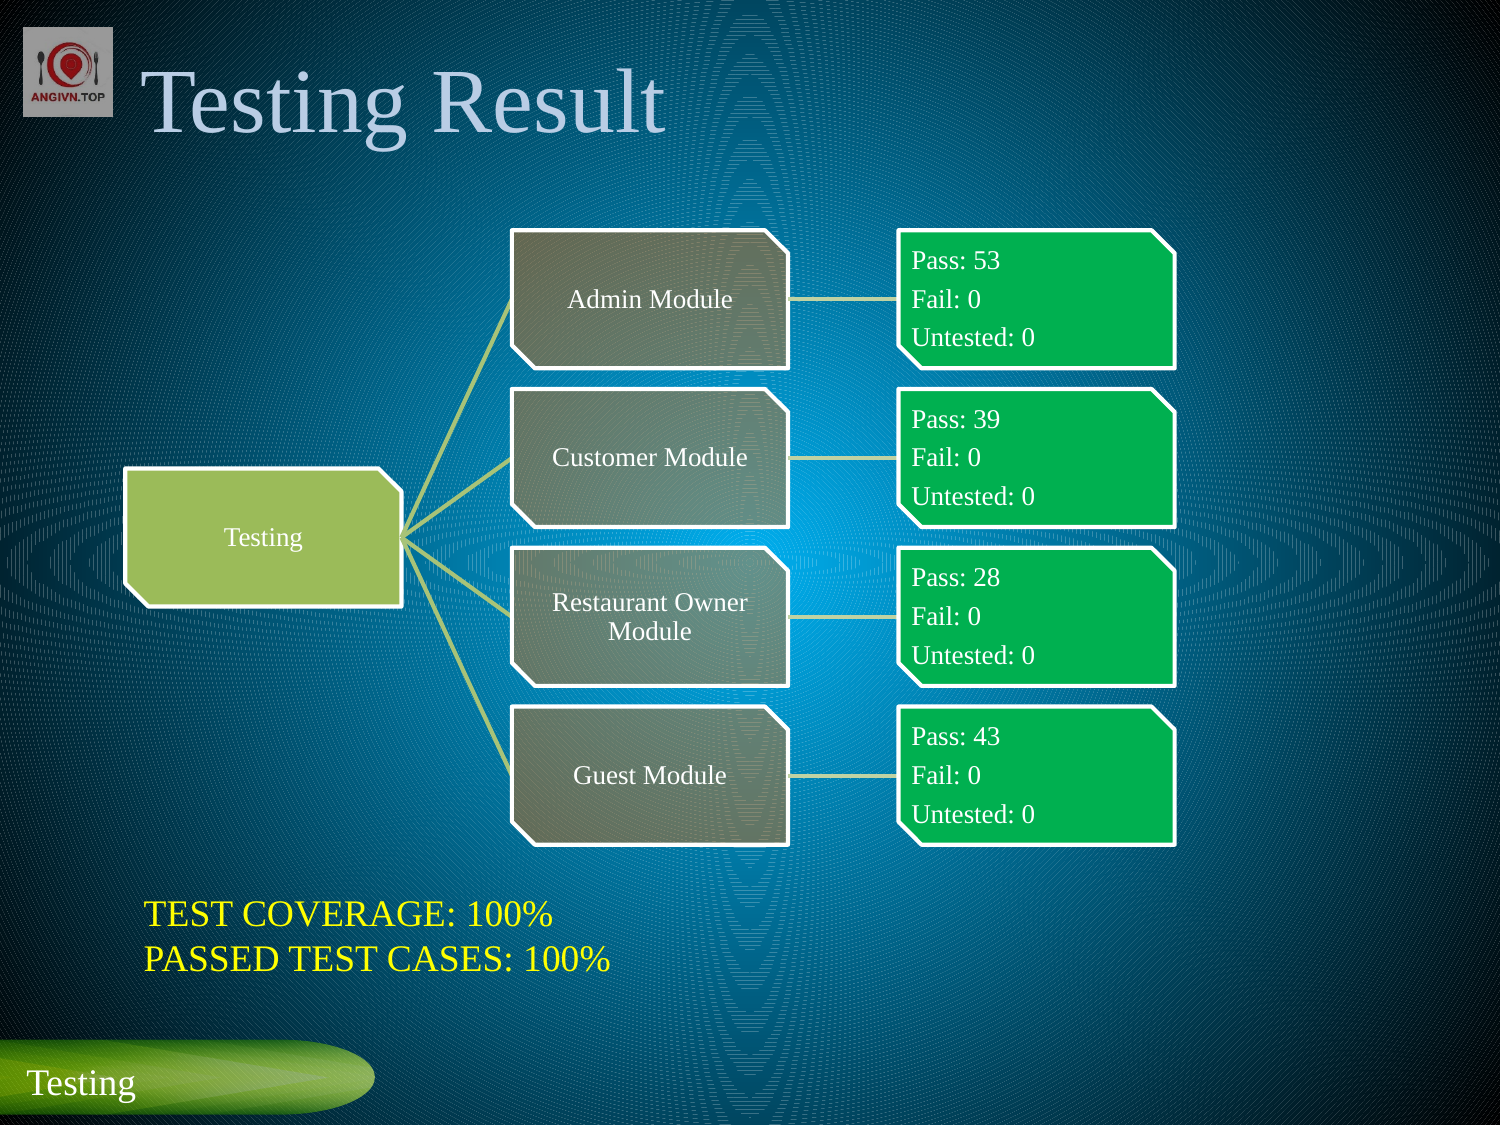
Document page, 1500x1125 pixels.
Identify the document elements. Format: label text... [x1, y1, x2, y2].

text_box Pass: 28 Fail: 0 Untested: 0 [896, 545, 1177, 688]
text_box Admin Module [509, 228, 791, 371]
picture [23, 27, 113, 117]
text_box Pass: 39 Fail: 0 Untested: 0 [896, 386, 1177, 530]
text_box [399, 536, 509, 775]
text_box [788, 456, 896, 460]
text_box [788, 774, 896, 778]
text_box Restaurant Owner Module [509, 545, 791, 688]
text_box Pass: 43 Fail: 0 Untested: 0 [896, 704, 1177, 847]
text_box Testing [0, 1039, 375, 1115]
text_box Guest Module [509, 704, 791, 847]
text_box [788, 615, 896, 619]
text_box TEST COVERAGE: 100% PASSED TEST CASES: 100% [128, 881, 642, 986]
text_box [399, 300, 509, 537]
text_box Customer Module [509, 386, 791, 530]
text_box [401, 535, 509, 618]
text_box [788, 297, 896, 301]
text_box Pass: 53 Fail: 0 Untested: 0 [896, 228, 1177, 371]
text_box Testing [123, 466, 404, 609]
title Testing Result [125, 2, 1475, 190]
text_box [400, 457, 509, 537]
